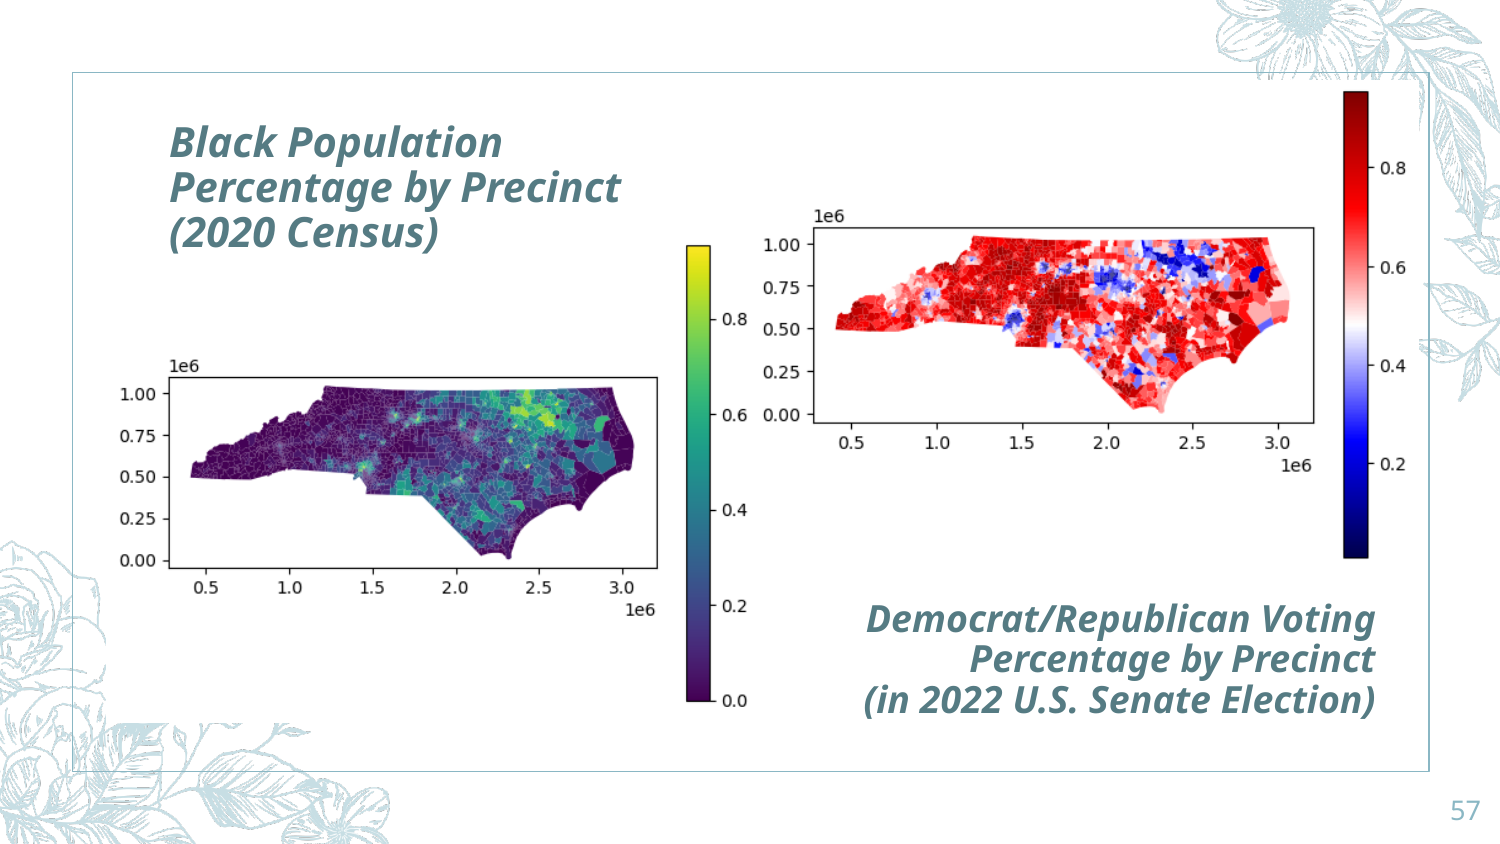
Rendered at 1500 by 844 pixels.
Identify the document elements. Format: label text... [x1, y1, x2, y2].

picture [0, 540, 390, 844]
text_box Democrat/Republican Voting Percentage by Precinct (in 2022 U.S. Senate Election) [703, 585, 1392, 737]
slide_number ‹#› [1391, 779, 1482, 844]
picture [73, 73, 1428, 771]
picture [1215, 0, 1500, 402]
text_box Black Population Percentage by Precinct (2020 Census) [154, 106, 670, 232]
